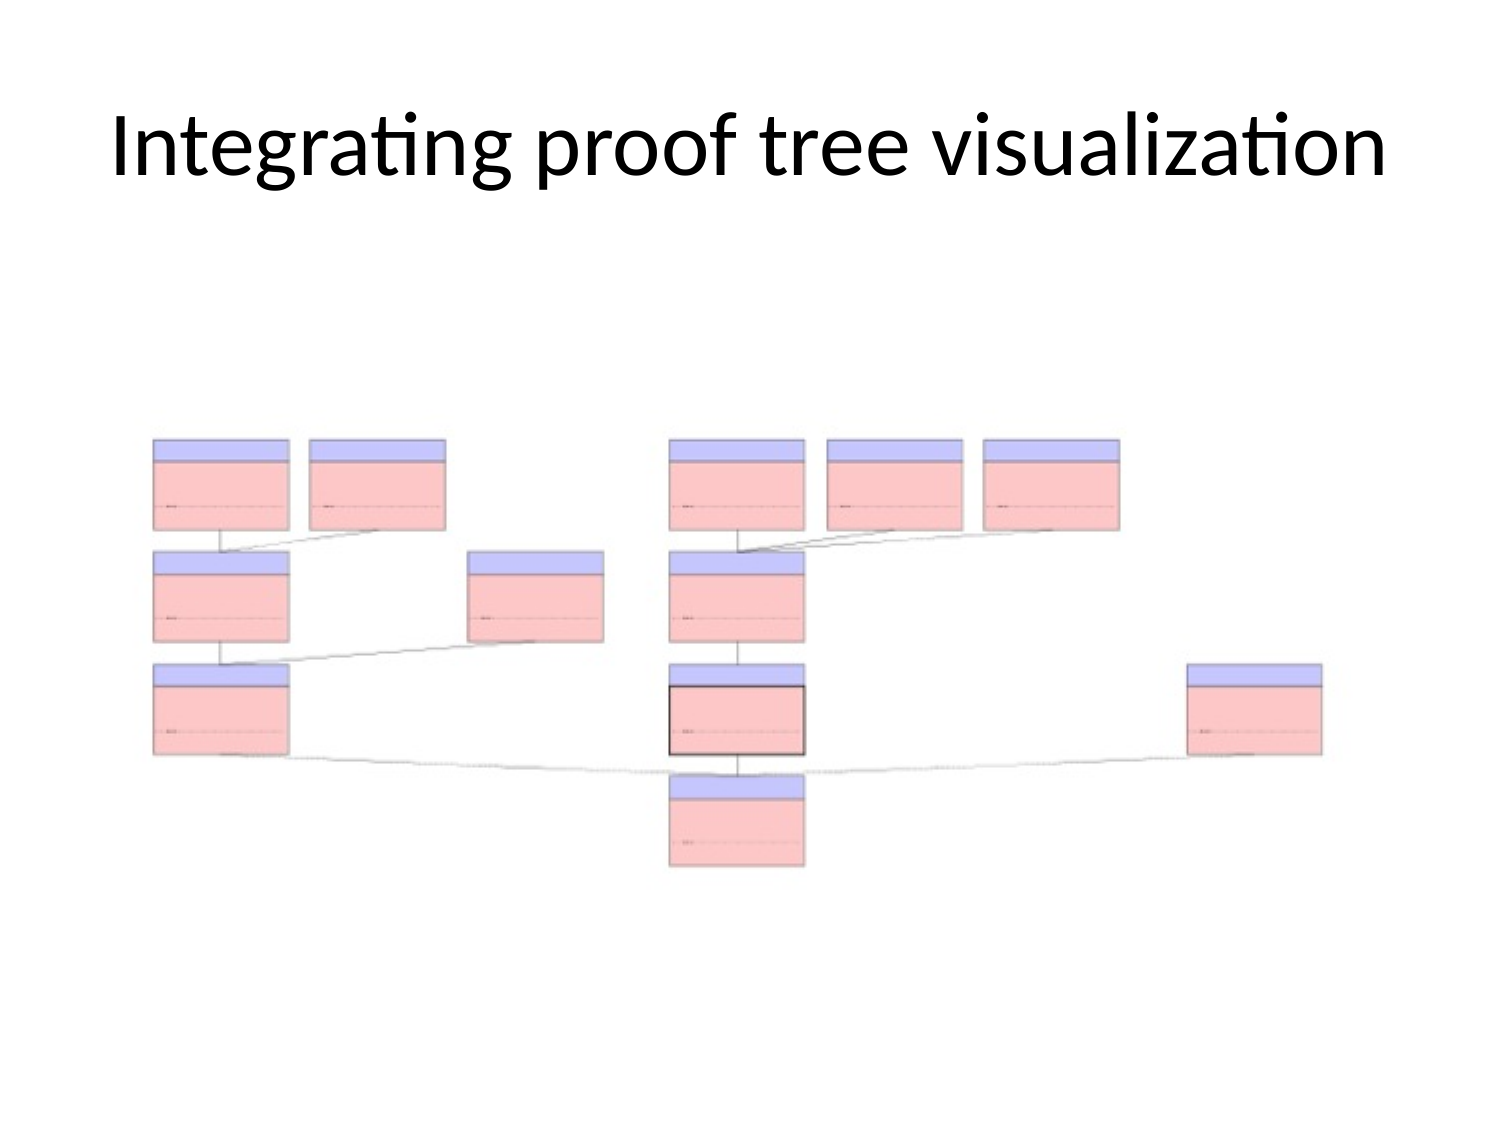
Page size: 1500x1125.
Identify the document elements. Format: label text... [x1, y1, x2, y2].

title Integrating proof tree visualization [75, 45, 1425, 233]
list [103, 314, 1399, 1028]
